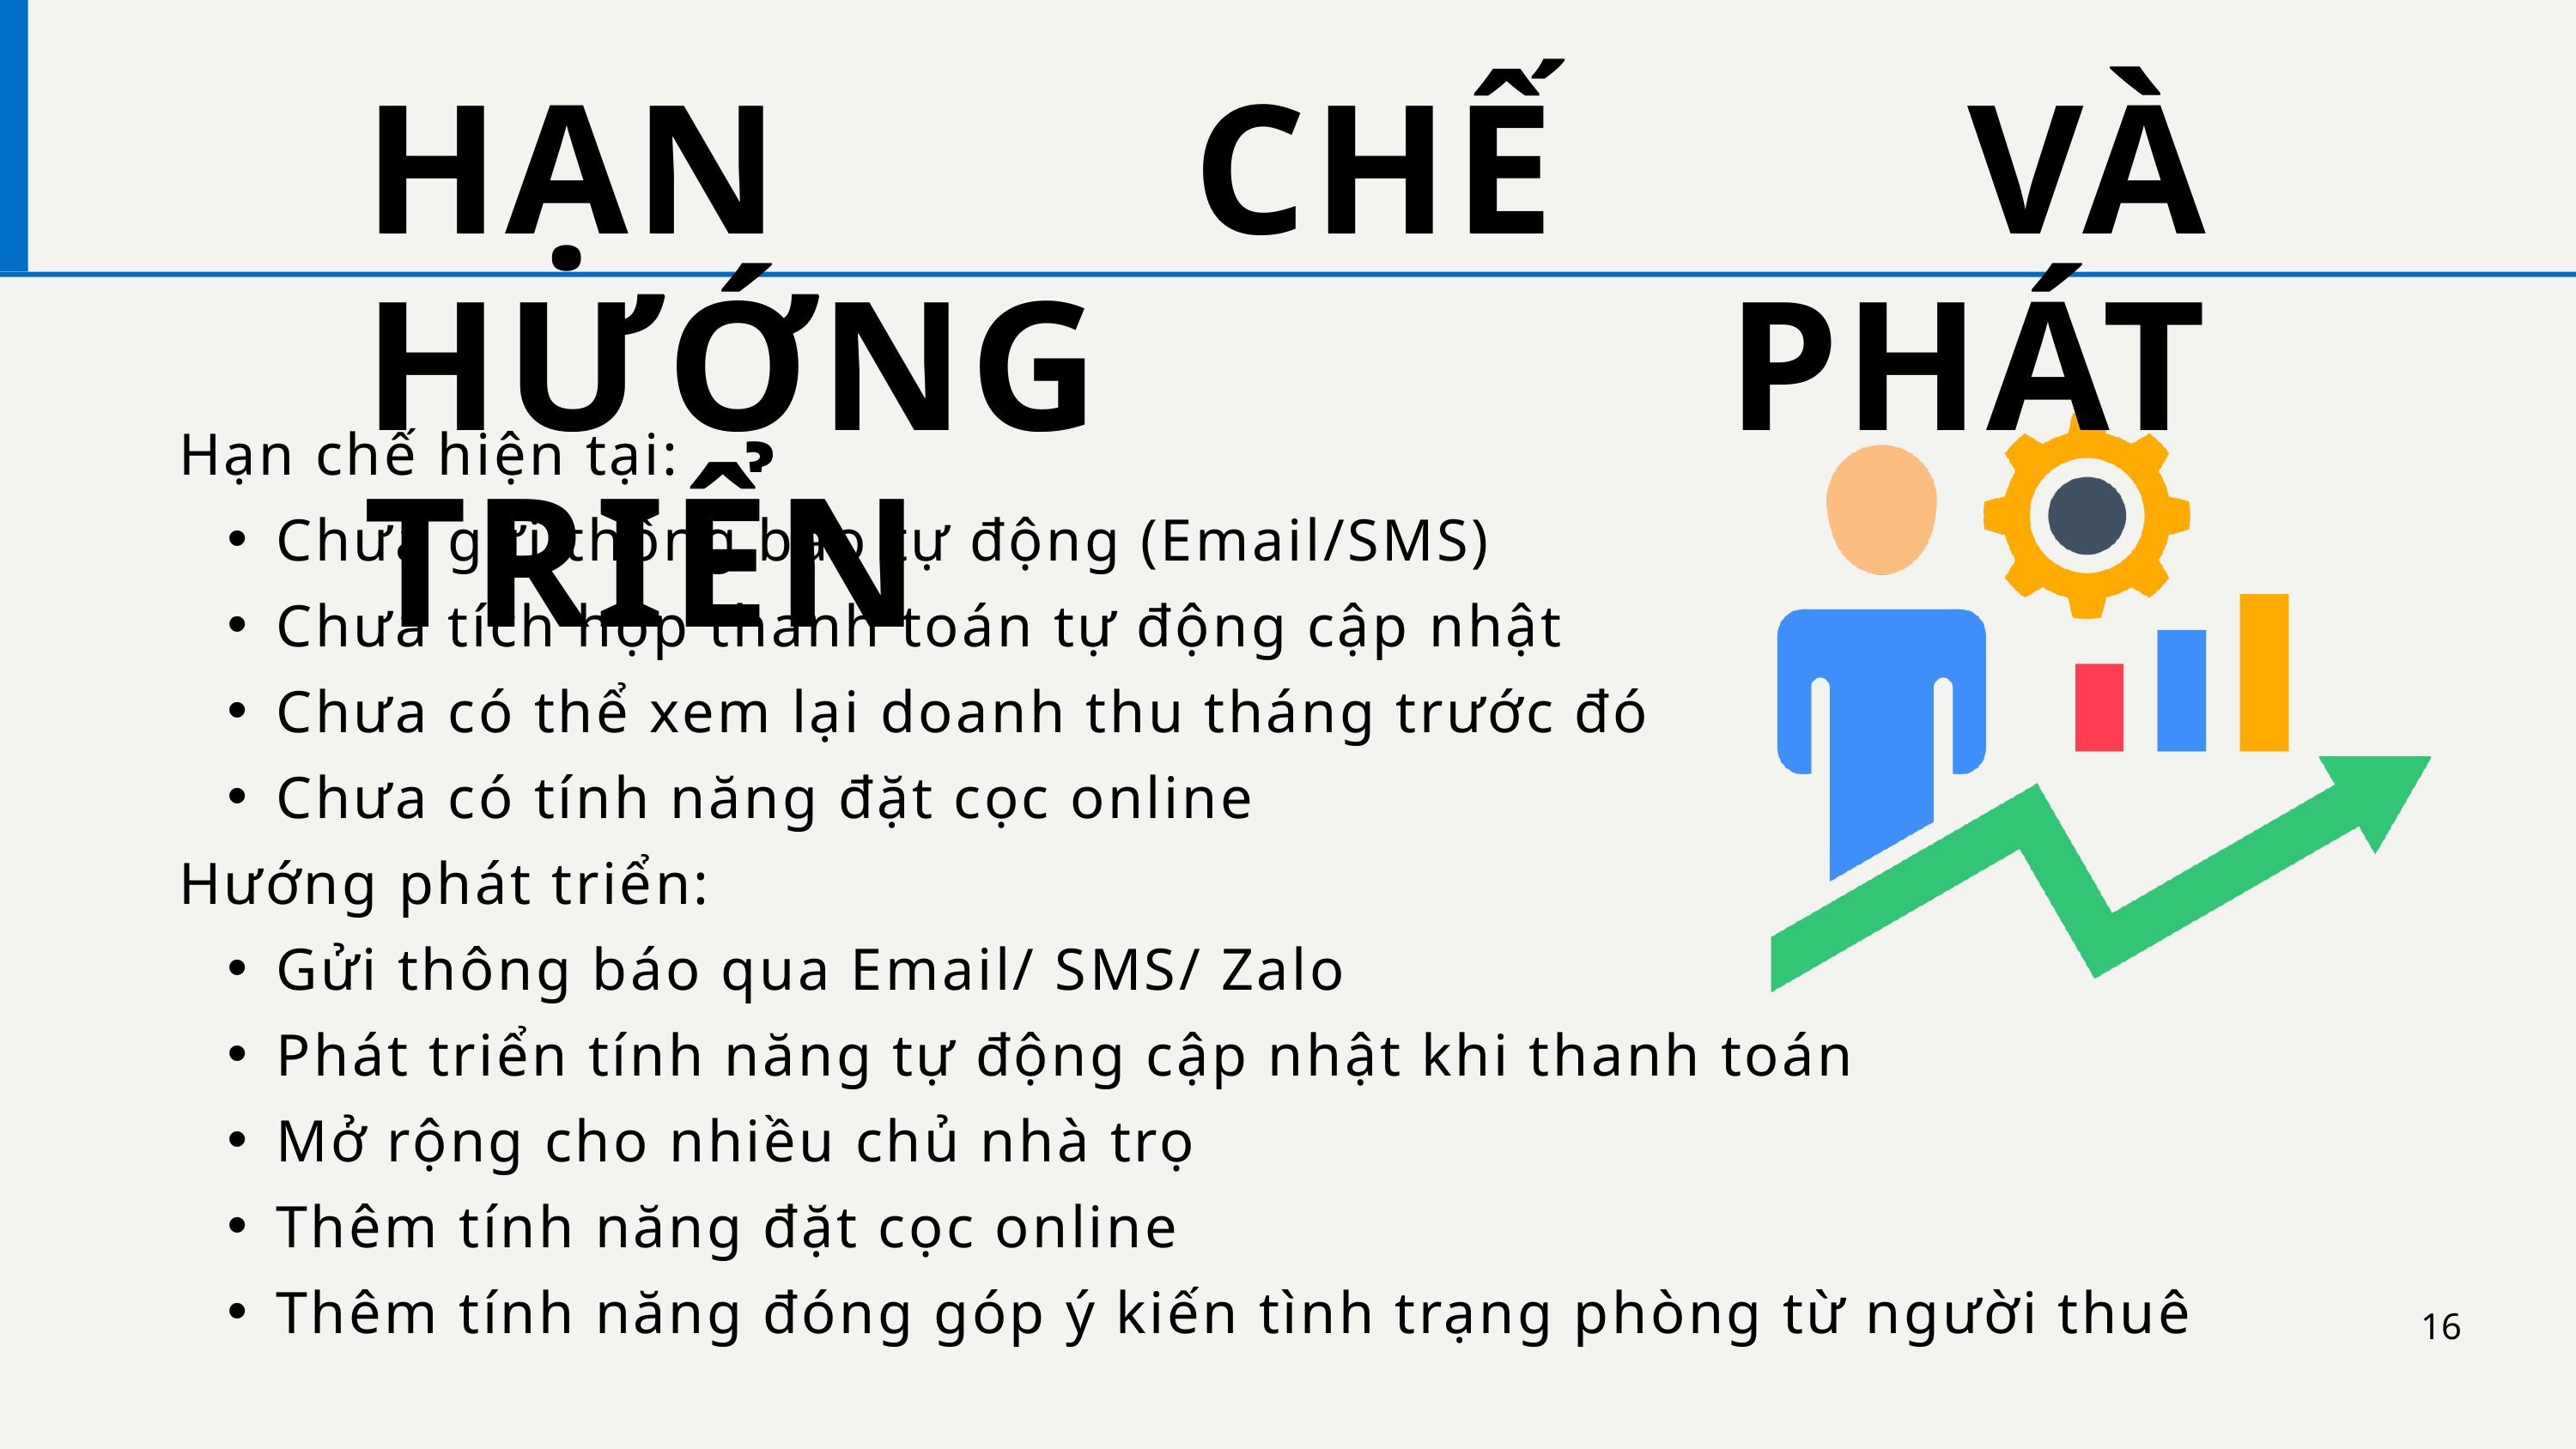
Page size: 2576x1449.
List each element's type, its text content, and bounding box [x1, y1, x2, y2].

text_box [0, 271, 363, 277]
text_box [2213, 271, 2576, 277]
text_box [1771, 412, 2432, 992]
text_box 16 [2421, 1296, 2463, 1348]
text_box HẠN CHẾ VÀ HƯỚNG PHÁT TRIỂN [363, 72, 2213, 664]
text_box Hạn chế hiện tại: Chưa gửi thông báo tự động (Email/SMS) Chưa tích hợp thanh toán tự động cập nhật Chưa có thể xem lại doanh thu tháng trước đó Chưa có tính năng đặt cọc online Hướng phát triển: Gửi thông báo qua Email/ SMS/ Zalo Phát triển tính năng tự động cập nhật khi thanh toán Mở rộng cho nhiều chủ nhà trọ Thêm tính năng đặt cọc online Thêm tính năng đóng góp ý kiến tình trạng phòng từ người thuê [179, 400, 2332, 1345]
text_box [0, 0, 28, 272]
